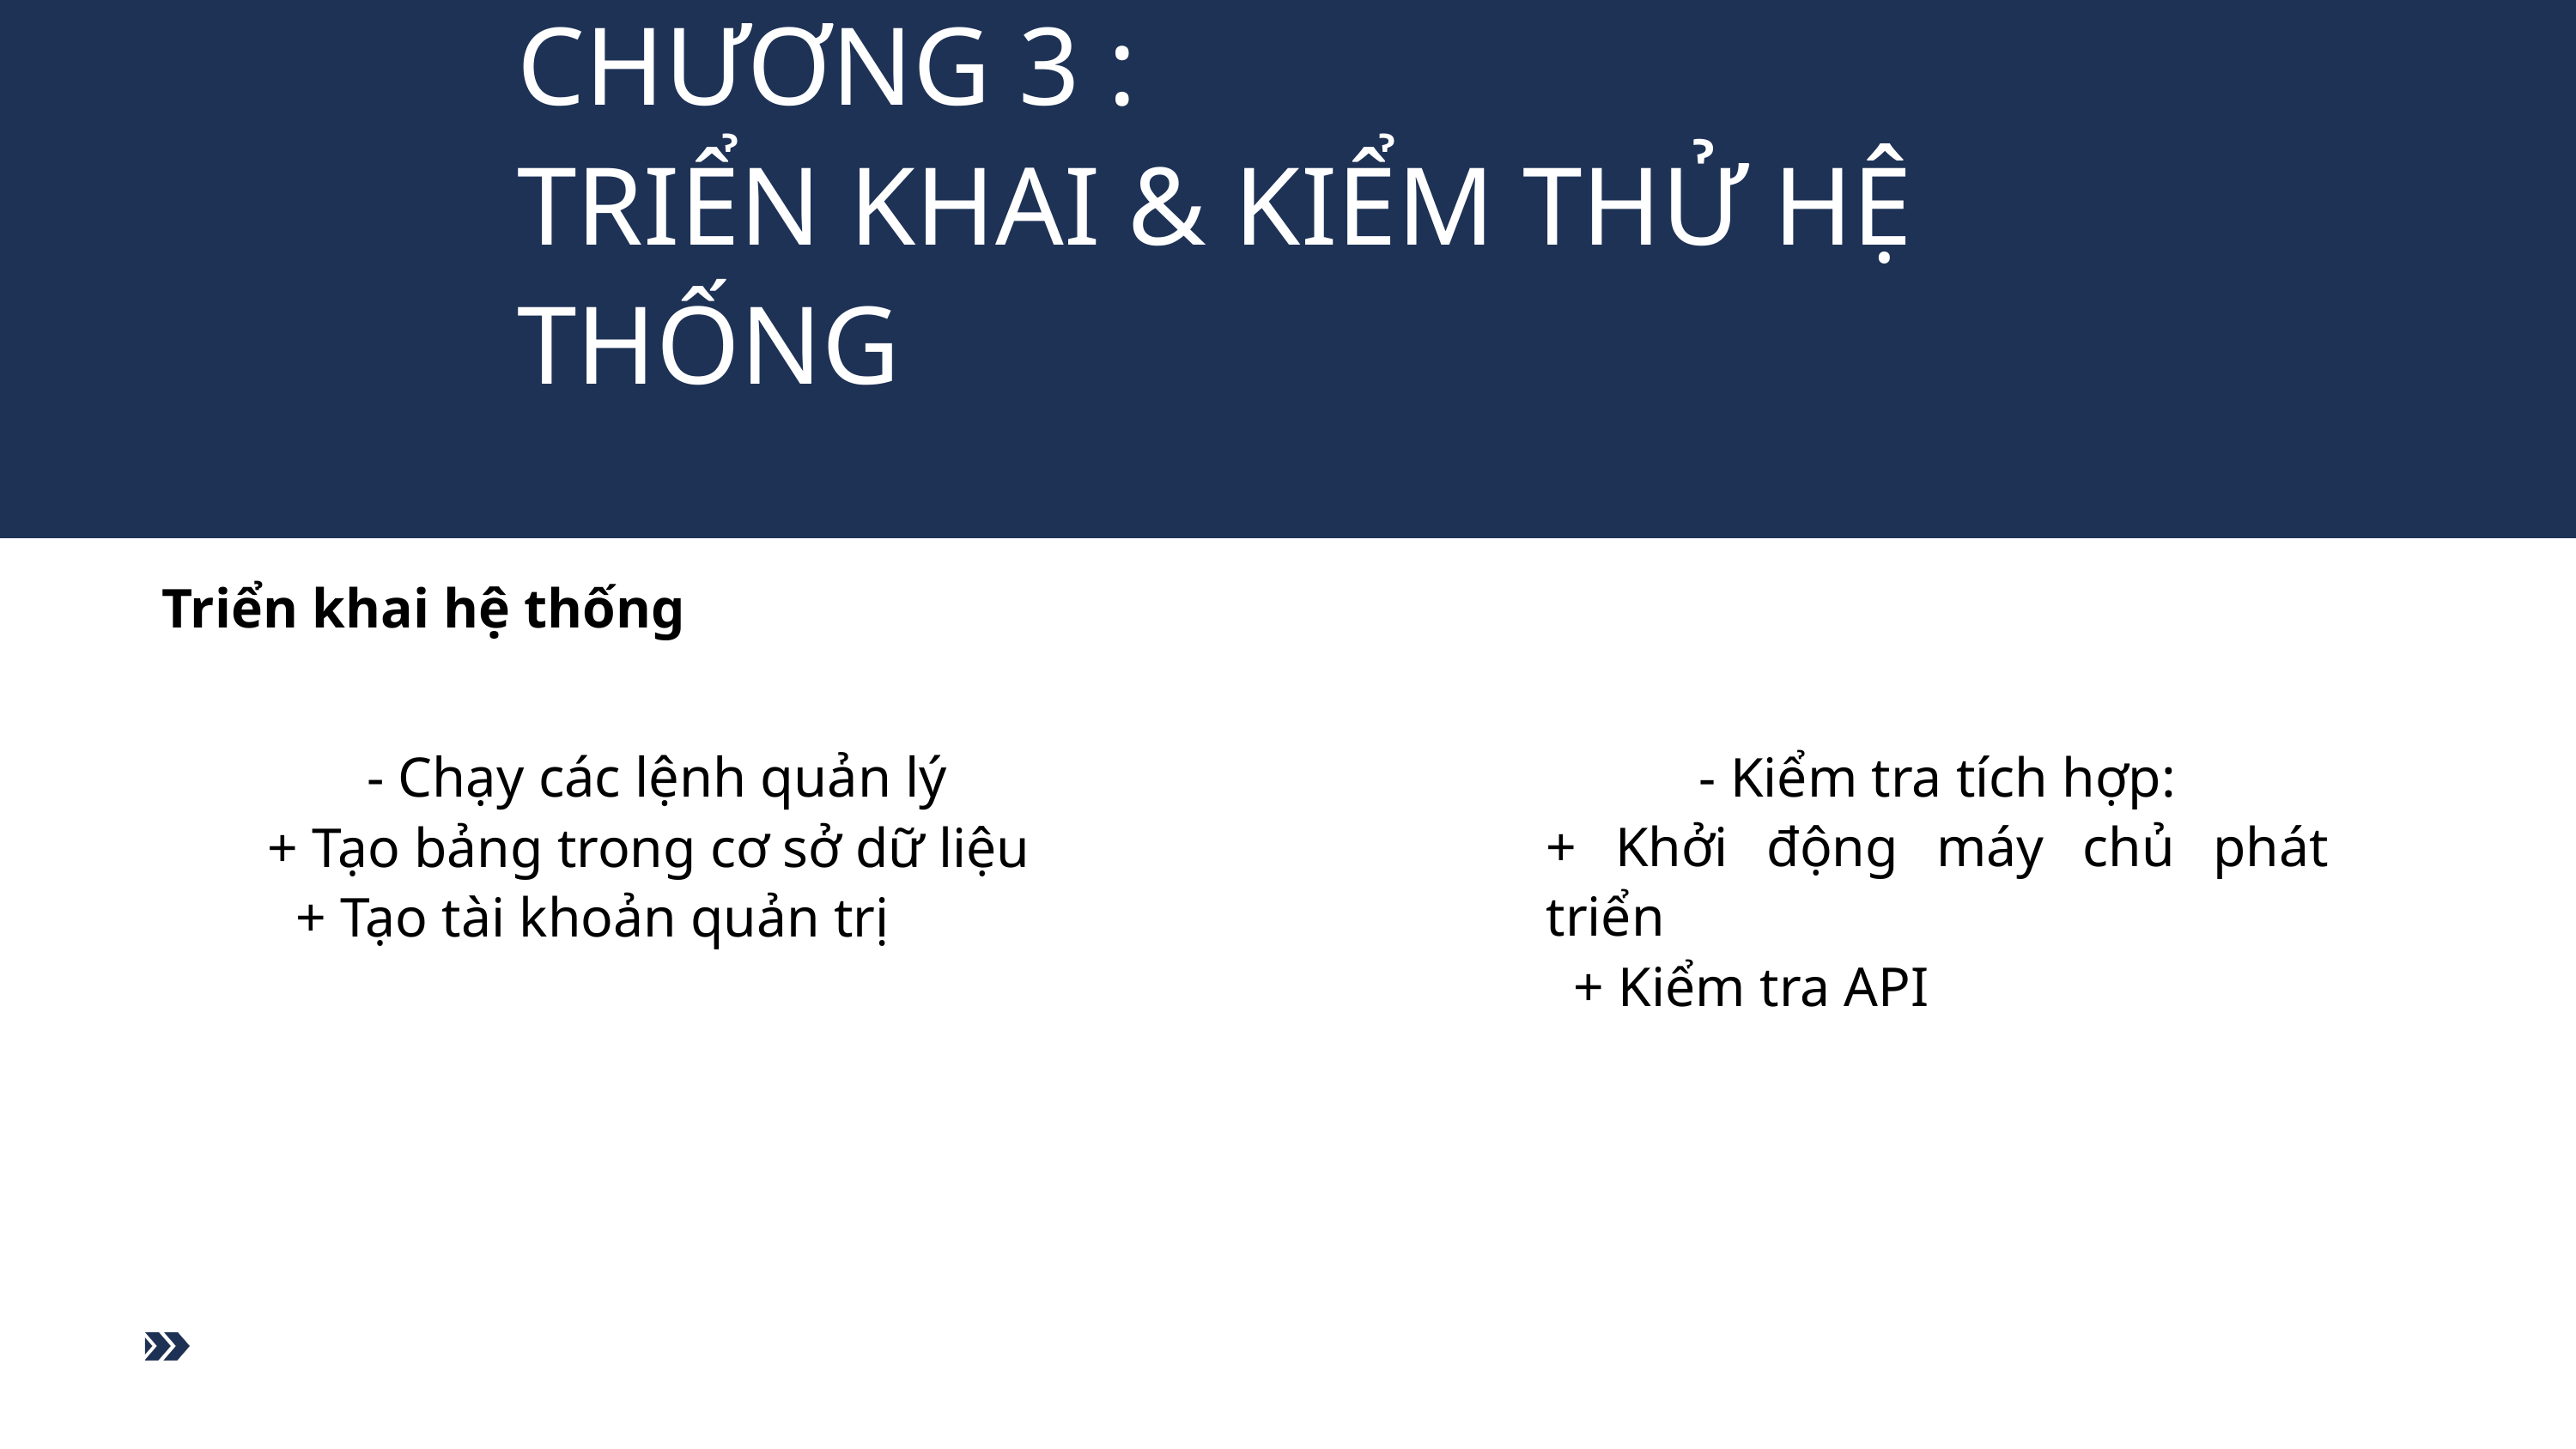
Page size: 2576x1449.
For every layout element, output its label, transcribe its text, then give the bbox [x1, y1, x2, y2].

text_box [144, 1332, 190, 1361]
text_box Triển khai hệ thống [144, 568, 703, 709]
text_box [0, 0, 2576, 539]
text_box - Kiểm tra tích hợp: + Khởi động máy chủ phát triển + Kiểm tra API [1546, 737, 2330, 1087]
text_box - Chạy các lệnh quản lý + Tạo bảng trong cơ sở dữ liệu + Tạo tài khoản quản trị [267, 737, 1261, 1160]
